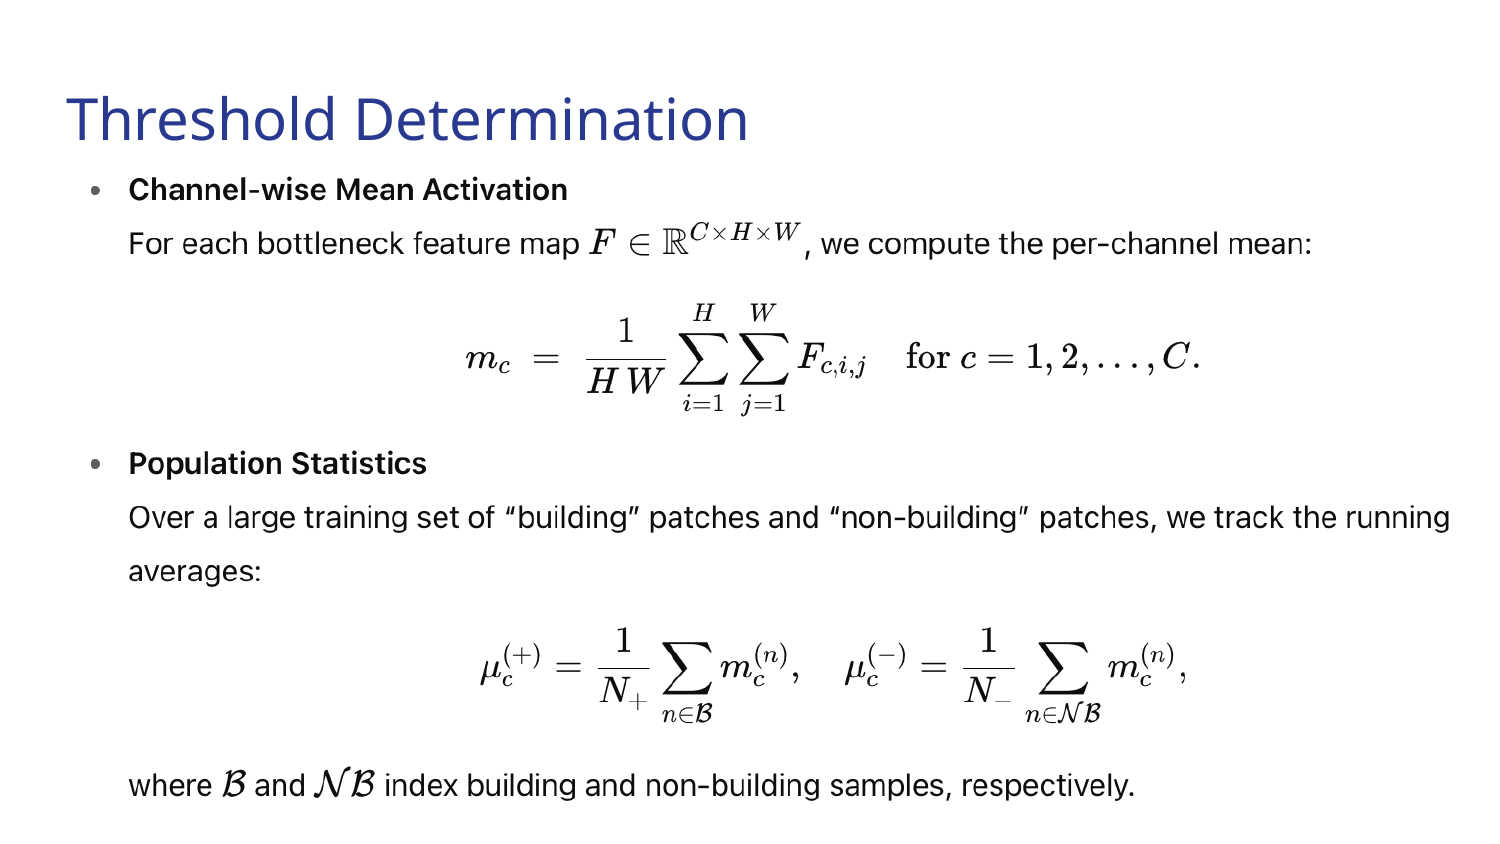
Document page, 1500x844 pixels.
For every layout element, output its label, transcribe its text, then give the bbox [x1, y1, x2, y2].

picture [67, 166, 1488, 823]
title Threshold Determination [51, 67, 1449, 167]
